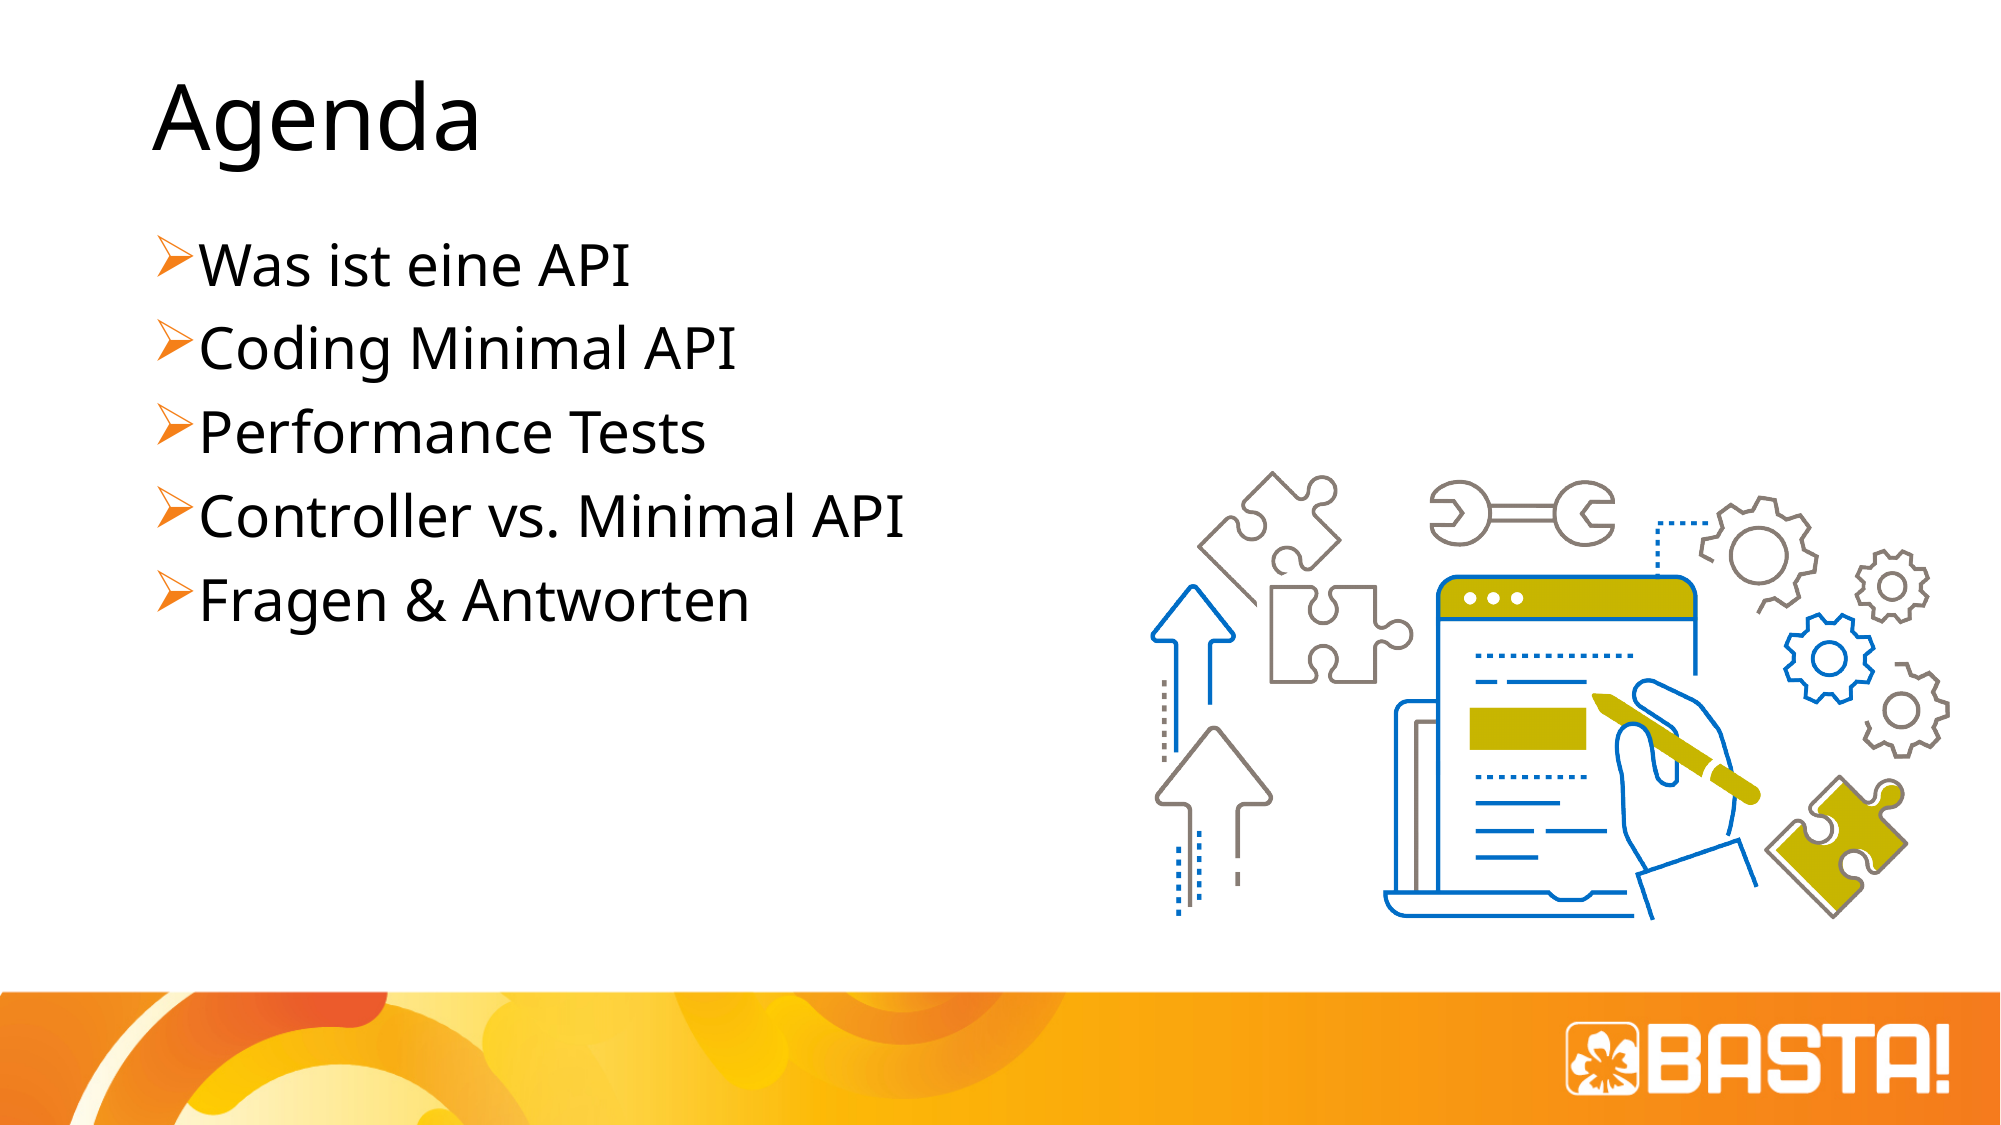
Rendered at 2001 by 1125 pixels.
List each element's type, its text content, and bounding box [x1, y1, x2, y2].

title Agenda [137, 52, 1863, 189]
picture [0, 0, 2001, 1125]
list Was ist eine API Coding Minimal API Performance Tests Controller vs. Minimal API Fragen & Antworten [137, 228, 1863, 943]
